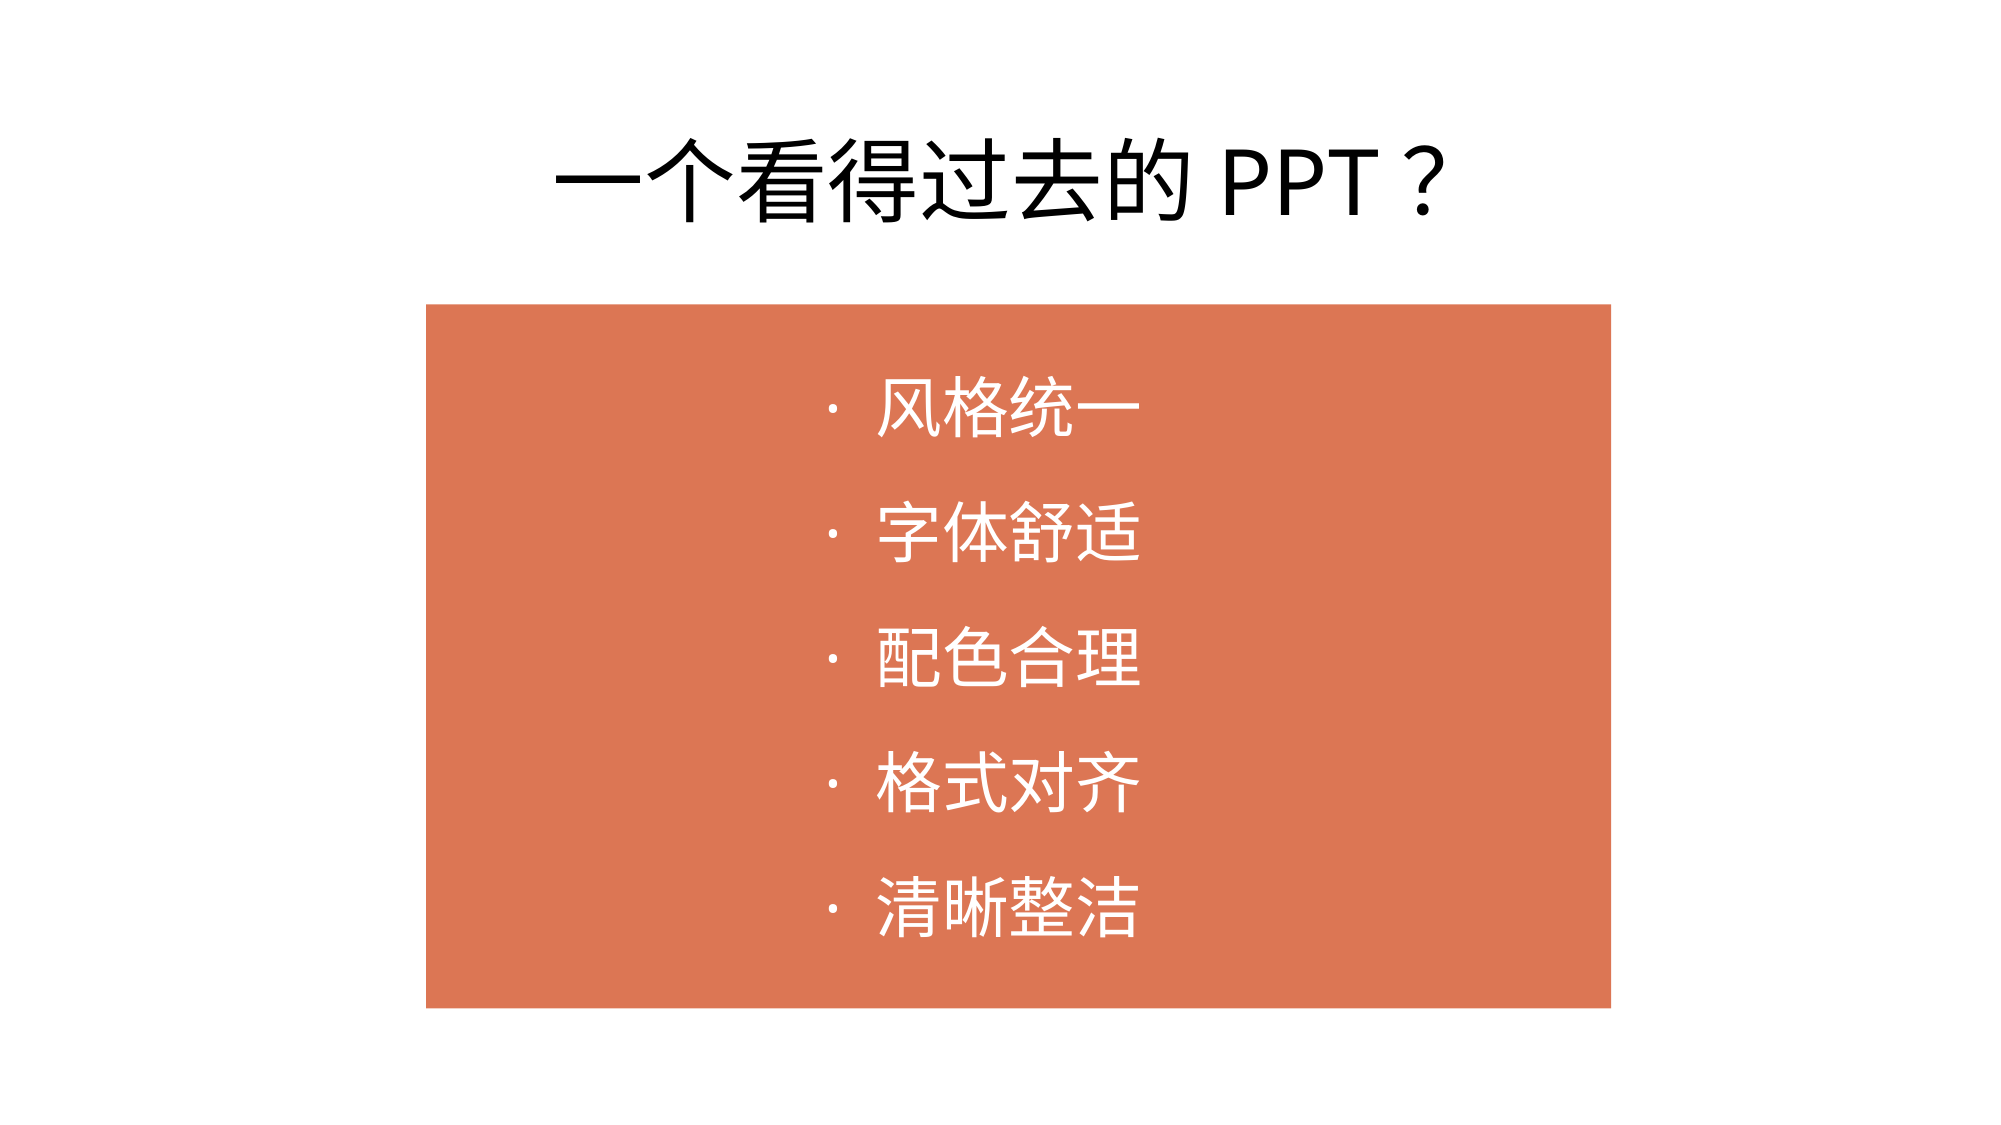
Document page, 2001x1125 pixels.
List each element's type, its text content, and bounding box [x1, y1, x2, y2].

text_box 一个看得过去的PPT？ [538, 116, 1724, 242]
text_box [425, 303, 1612, 1009]
text_box · 风格统一 · 字体舒适 · 配色合理 · 格式对齐 · 清晰整洁 [809, 358, 1381, 954]
